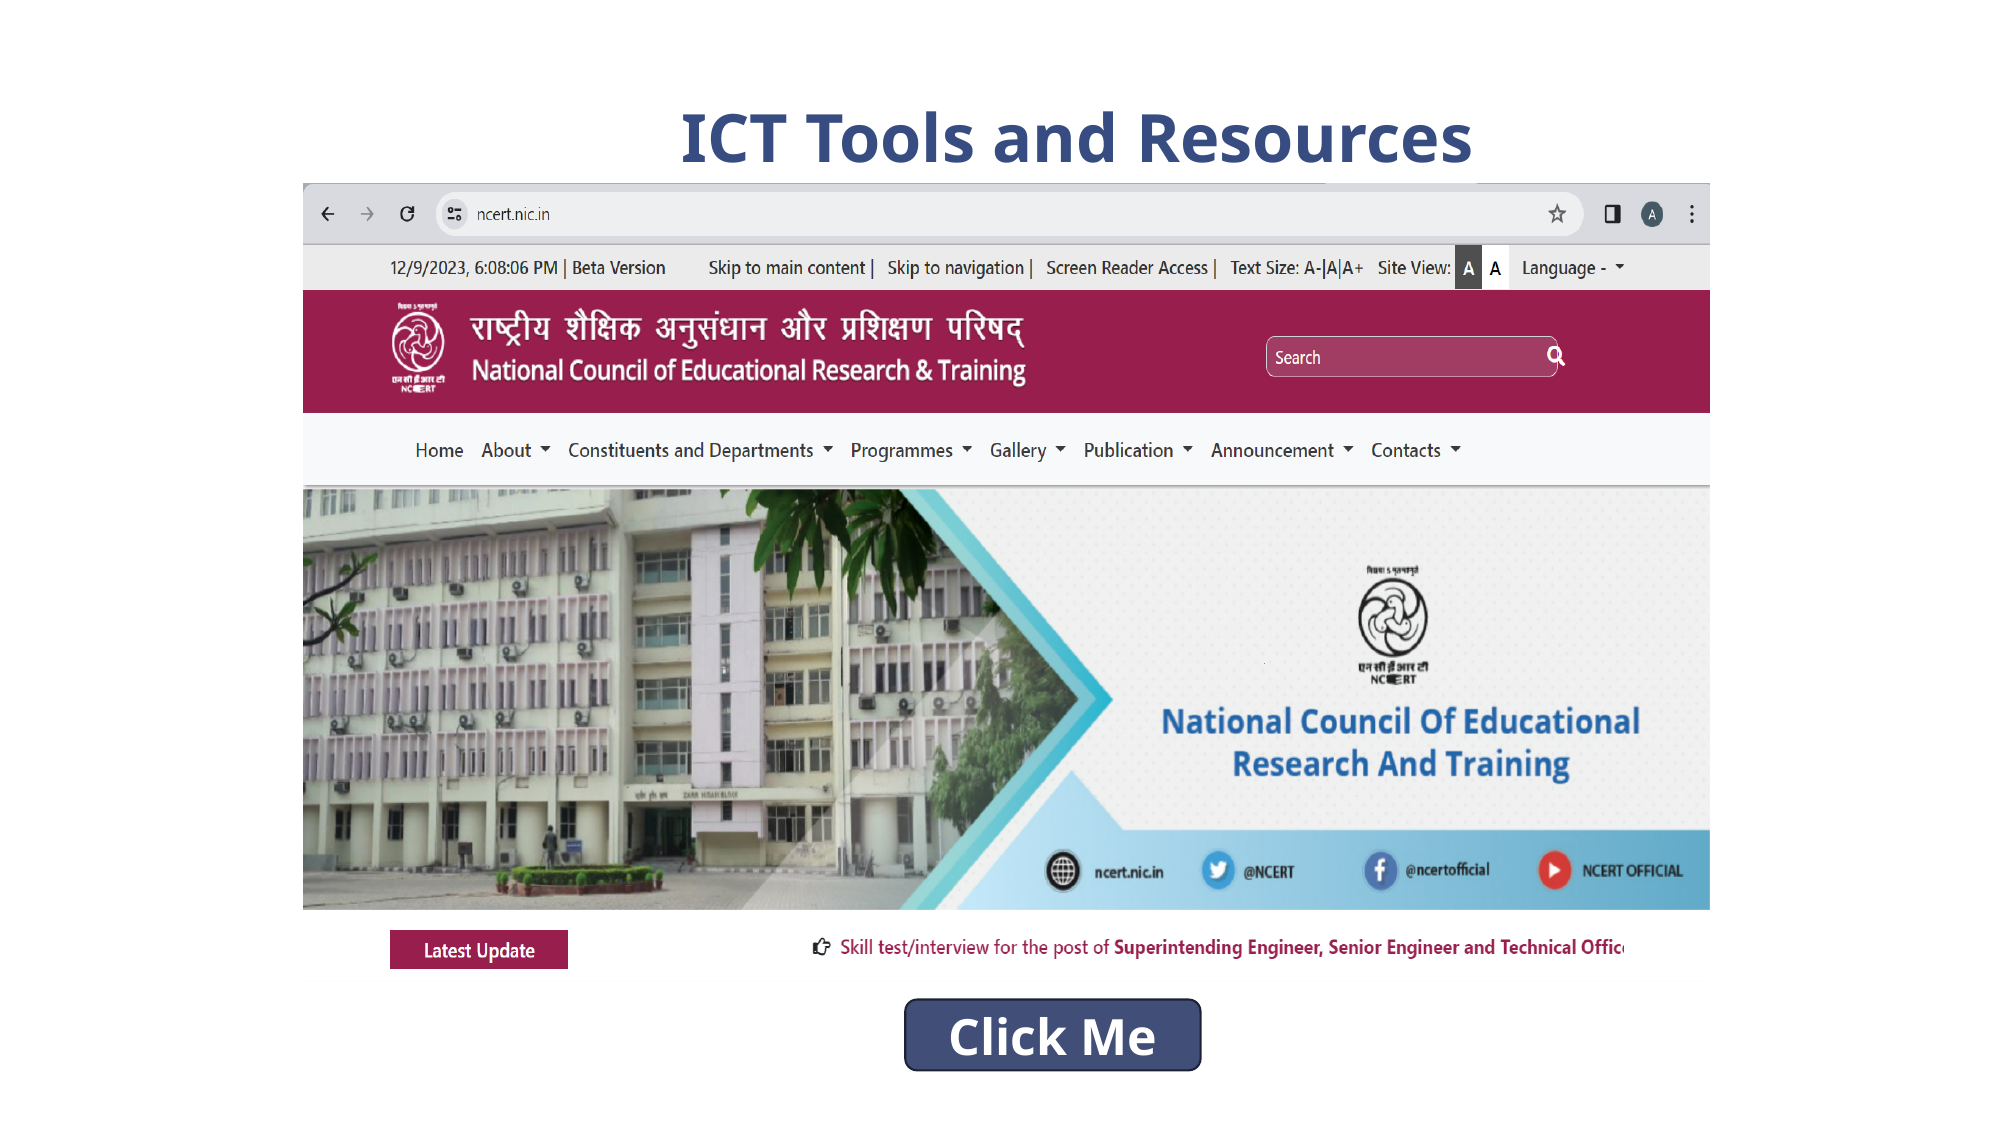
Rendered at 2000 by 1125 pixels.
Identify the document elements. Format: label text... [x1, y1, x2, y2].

picture [303, 183, 1710, 982]
text_box Click Me [904, 998, 1202, 1072]
text_box ICT Tools and Resources [666, 87, 1490, 183]
